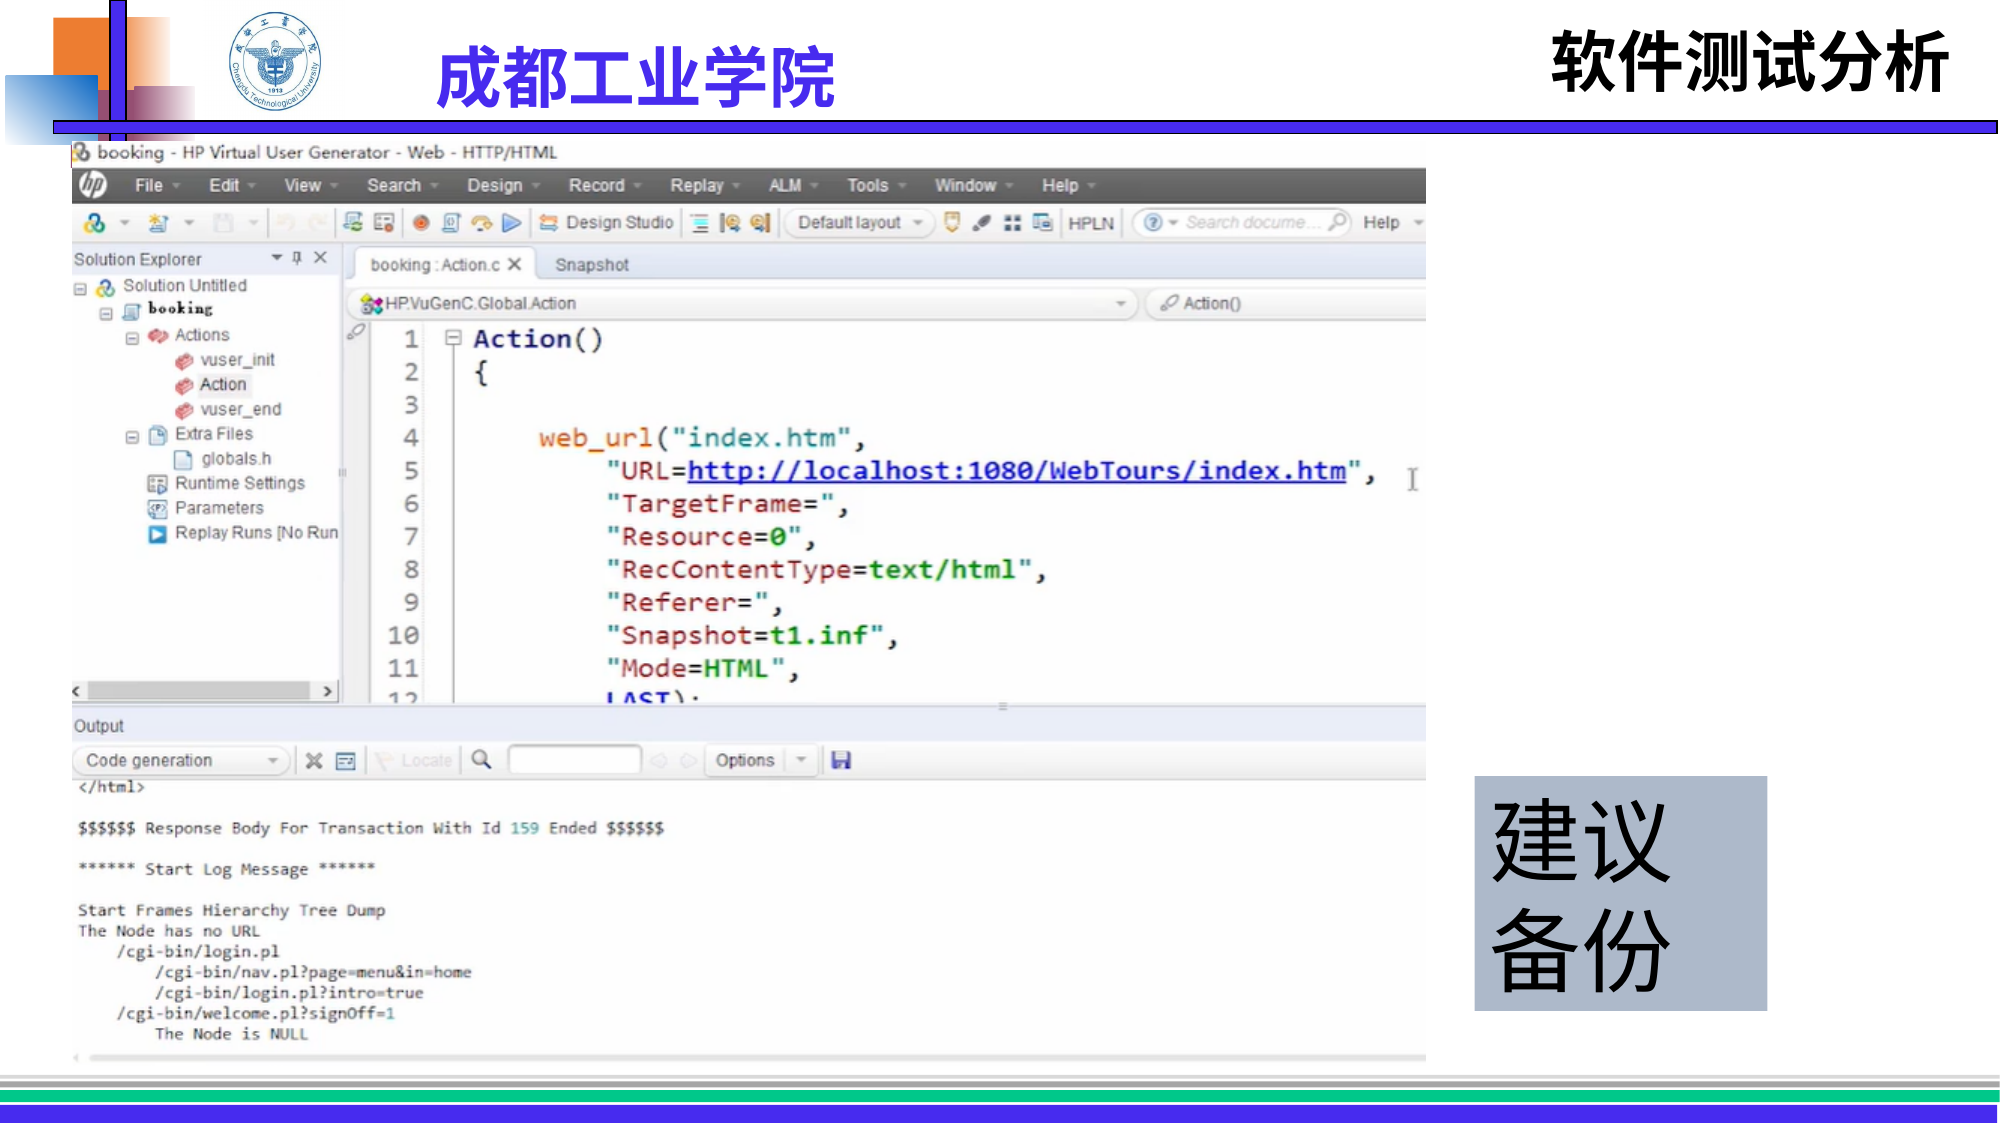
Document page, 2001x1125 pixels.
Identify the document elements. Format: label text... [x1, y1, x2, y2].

picture [203, 0, 345, 120]
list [72, 141, 1426, 1066]
text_box 建议备份 [1474, 776, 1768, 1011]
